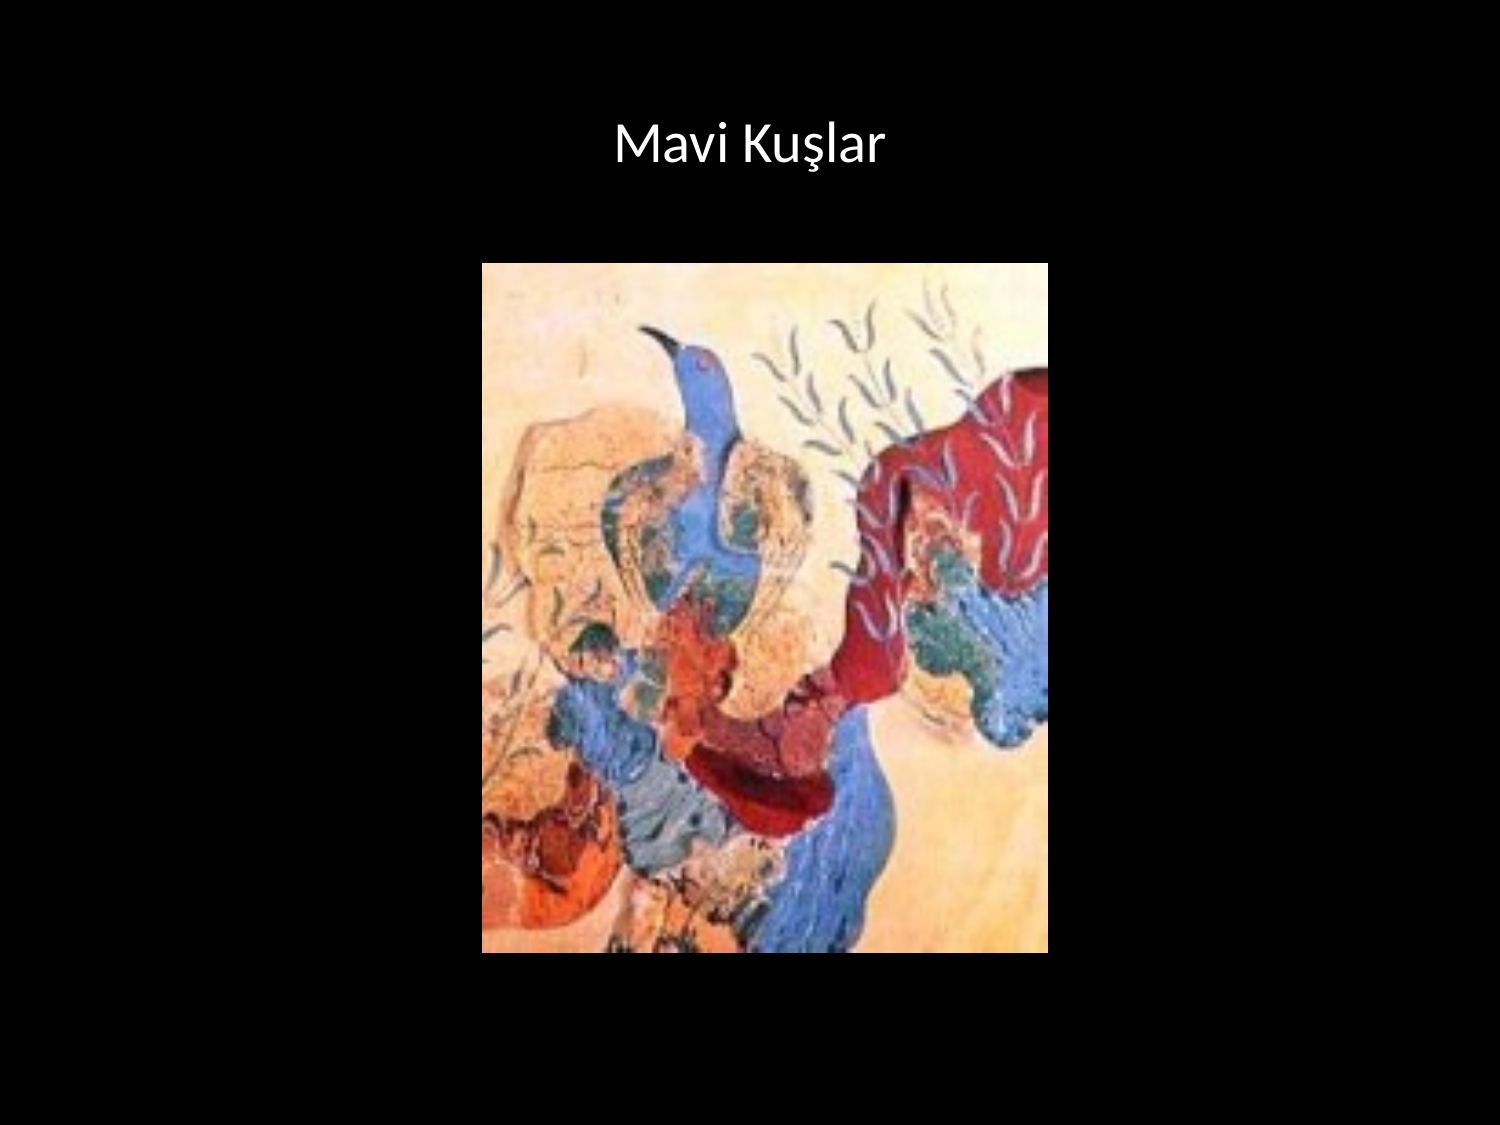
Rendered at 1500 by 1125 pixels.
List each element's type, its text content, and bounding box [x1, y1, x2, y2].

title Mavi Kuşlar [75, 45, 1425, 233]
picture [482, 263, 1048, 953]
